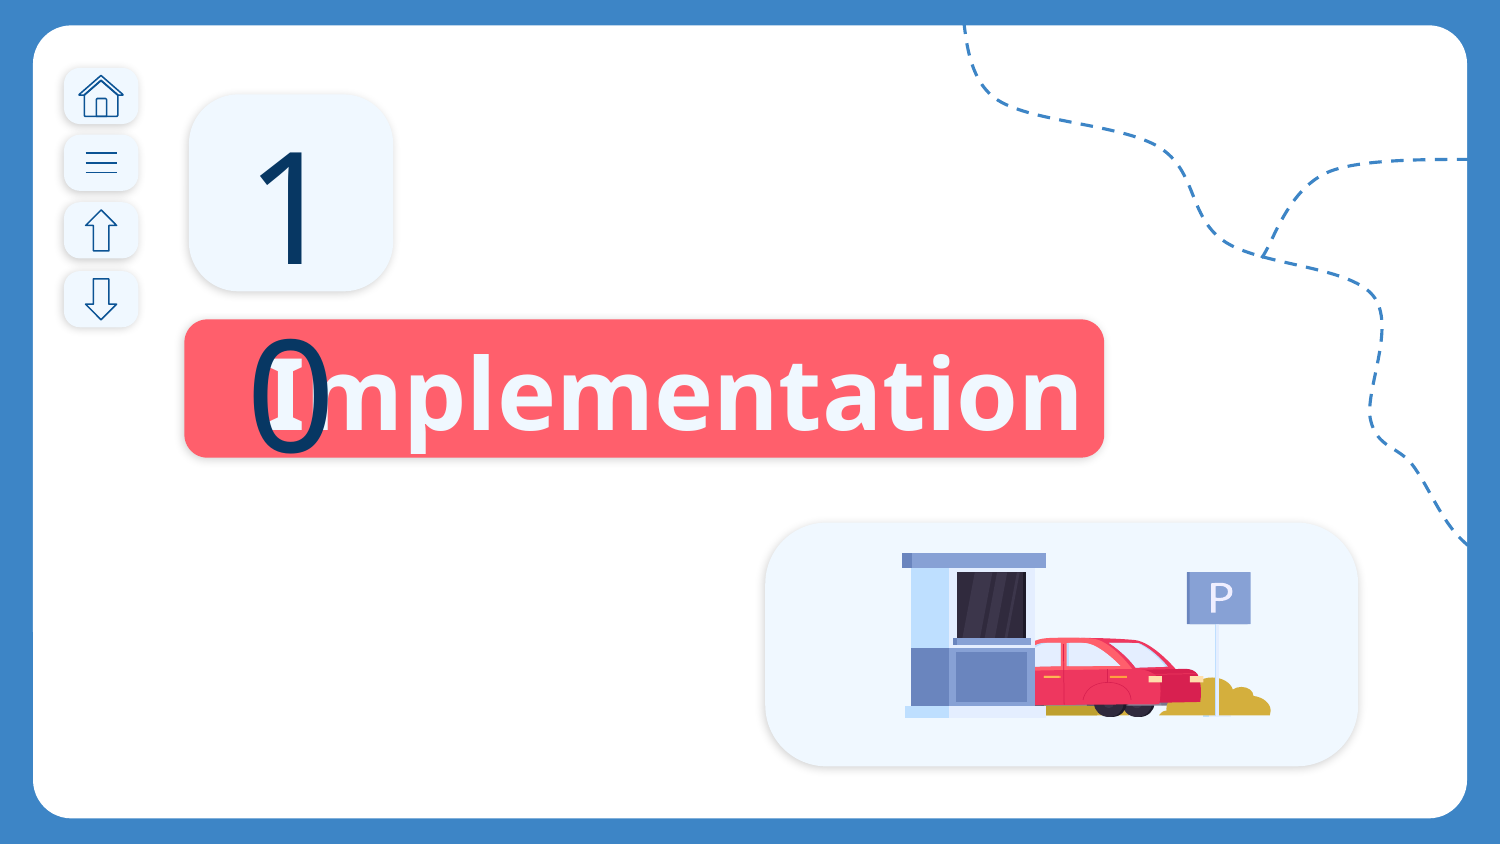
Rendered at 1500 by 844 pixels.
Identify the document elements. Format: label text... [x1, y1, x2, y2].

text_box [184, 319, 1102, 458]
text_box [901, 552, 1272, 719]
text_box [960, 0, 1500, 570]
title Implementation [251, 315, 1155, 446]
text_box [85, 278, 117, 320]
text_box [188, 112, 394, 292]
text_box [78, 75, 124, 117]
text_box [765, 522, 1359, 767]
text_box [63, 67, 139, 125]
title 10 [200, 93, 382, 256]
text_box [85, 152, 117, 173]
text_box [85, 209, 117, 251]
text_box [63, 202, 139, 259]
text_box [63, 134, 139, 191]
text_box [63, 271, 139, 328]
text_box [1261, 159, 1500, 259]
